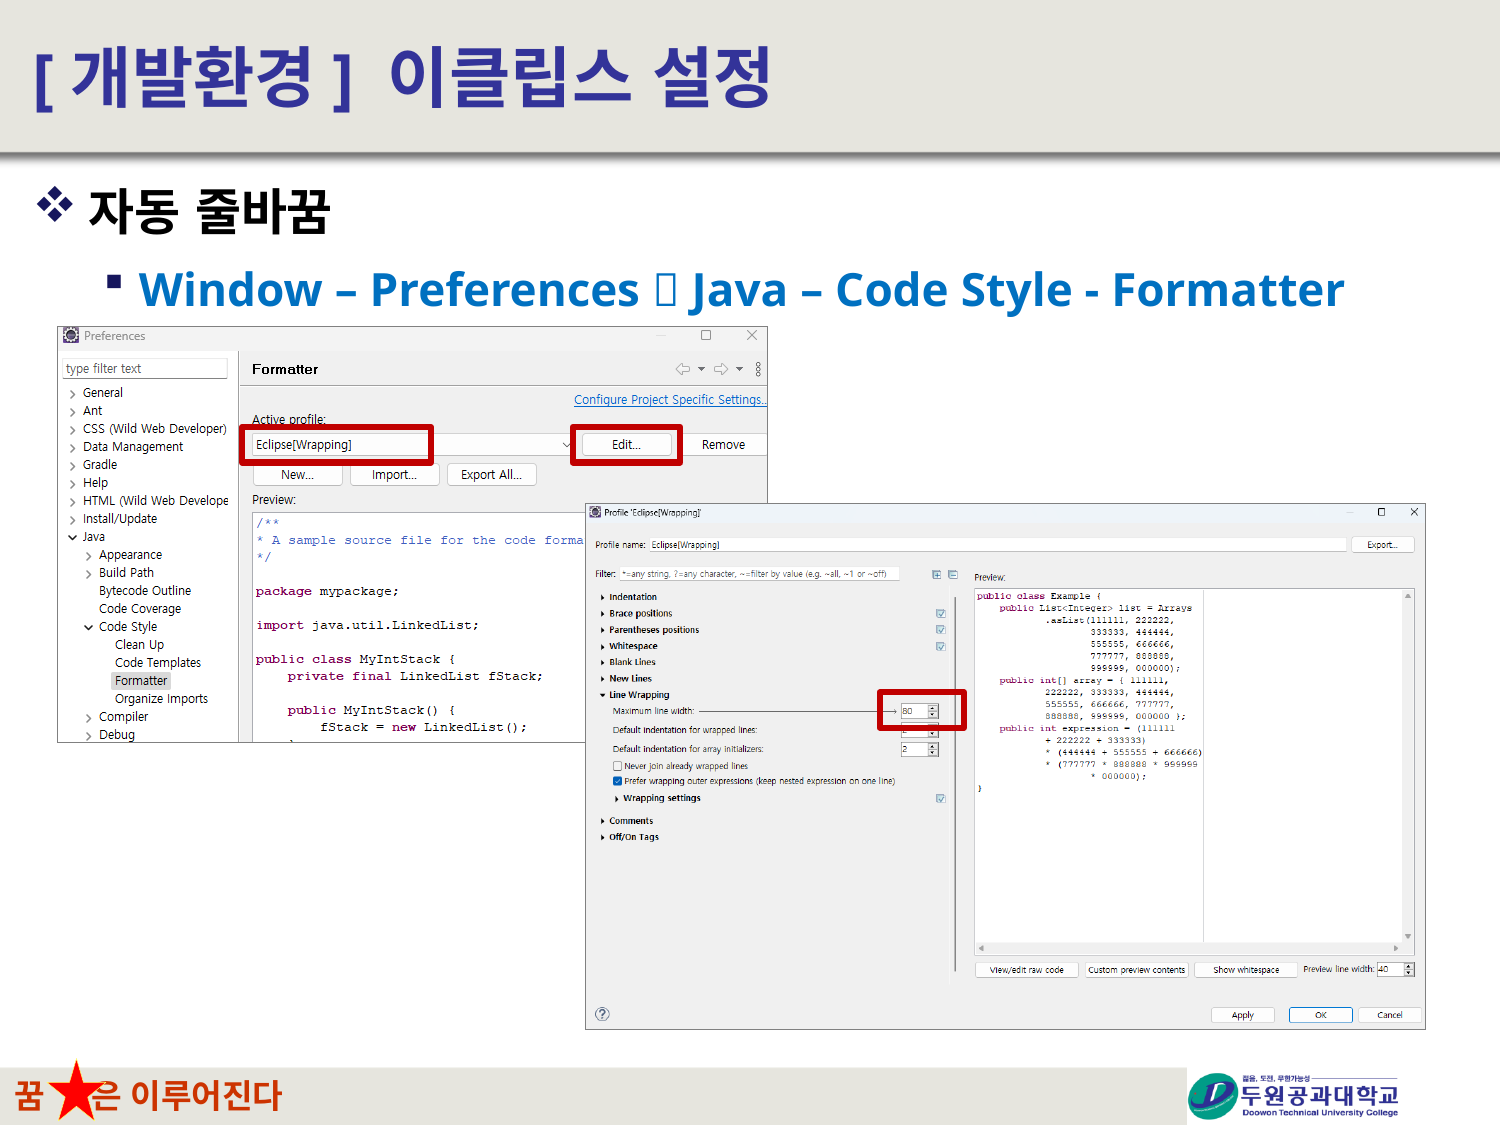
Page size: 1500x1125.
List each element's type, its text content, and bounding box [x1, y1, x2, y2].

picture [100, 1085, 113, 1090]
picture [56, 326, 1426, 1030]
list 자동 줄바꿈 Window – Preferences  Java – Code Style - Formatter [17, 160, 1487, 1067]
title [개발환경] 이클립스 설정 [17, 8, 1483, 142]
picture [0, 0, 1500, 173]
picture [0, 1066, 1400, 1125]
